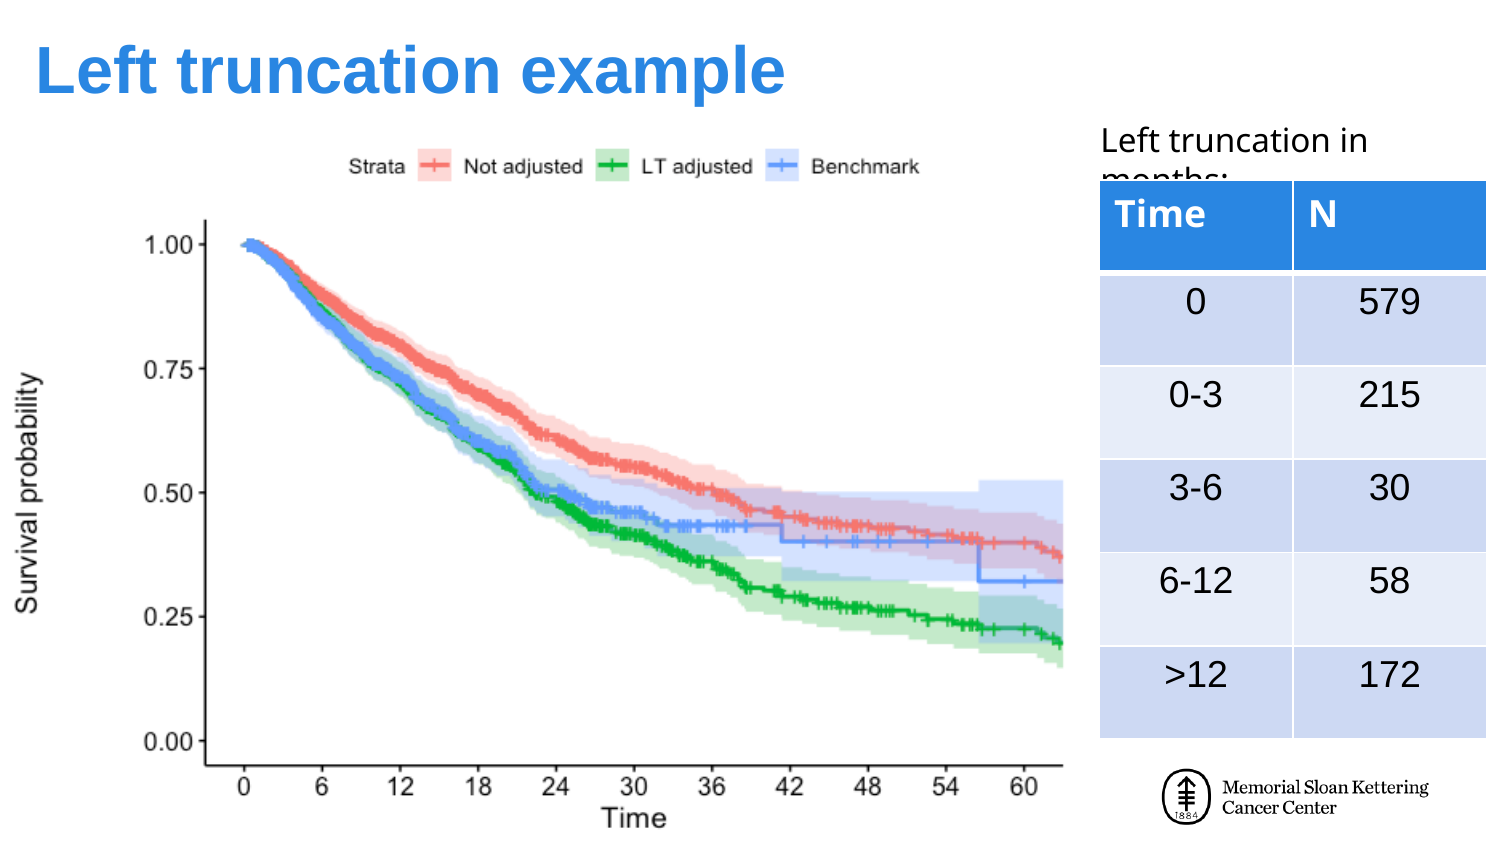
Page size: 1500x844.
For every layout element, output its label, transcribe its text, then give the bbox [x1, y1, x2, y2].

table_cell 172 [1294, 647, 1486, 738]
table_cell 215 [1294, 367, 1486, 458]
text_box Left truncation in months: [1085, 111, 1500, 286]
table_header N [1294, 181, 1486, 270]
table_cell 3-6 [1100, 460, 1292, 552]
table_cell 30 [1294, 460, 1486, 552]
table_cell 0-3 [1100, 367, 1292, 458]
title Left truncation example [20, 19, 1423, 104]
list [5, 129, 1073, 844]
table_cell 58 [1294, 553, 1486, 645]
table_cell 0 [1100, 276, 1292, 365]
table_cell 579 [1294, 276, 1486, 365]
table_header Time [1100, 181, 1292, 270]
table_cell 6-12 [1100, 553, 1292, 645]
table_cell >12 [1100, 647, 1292, 738]
